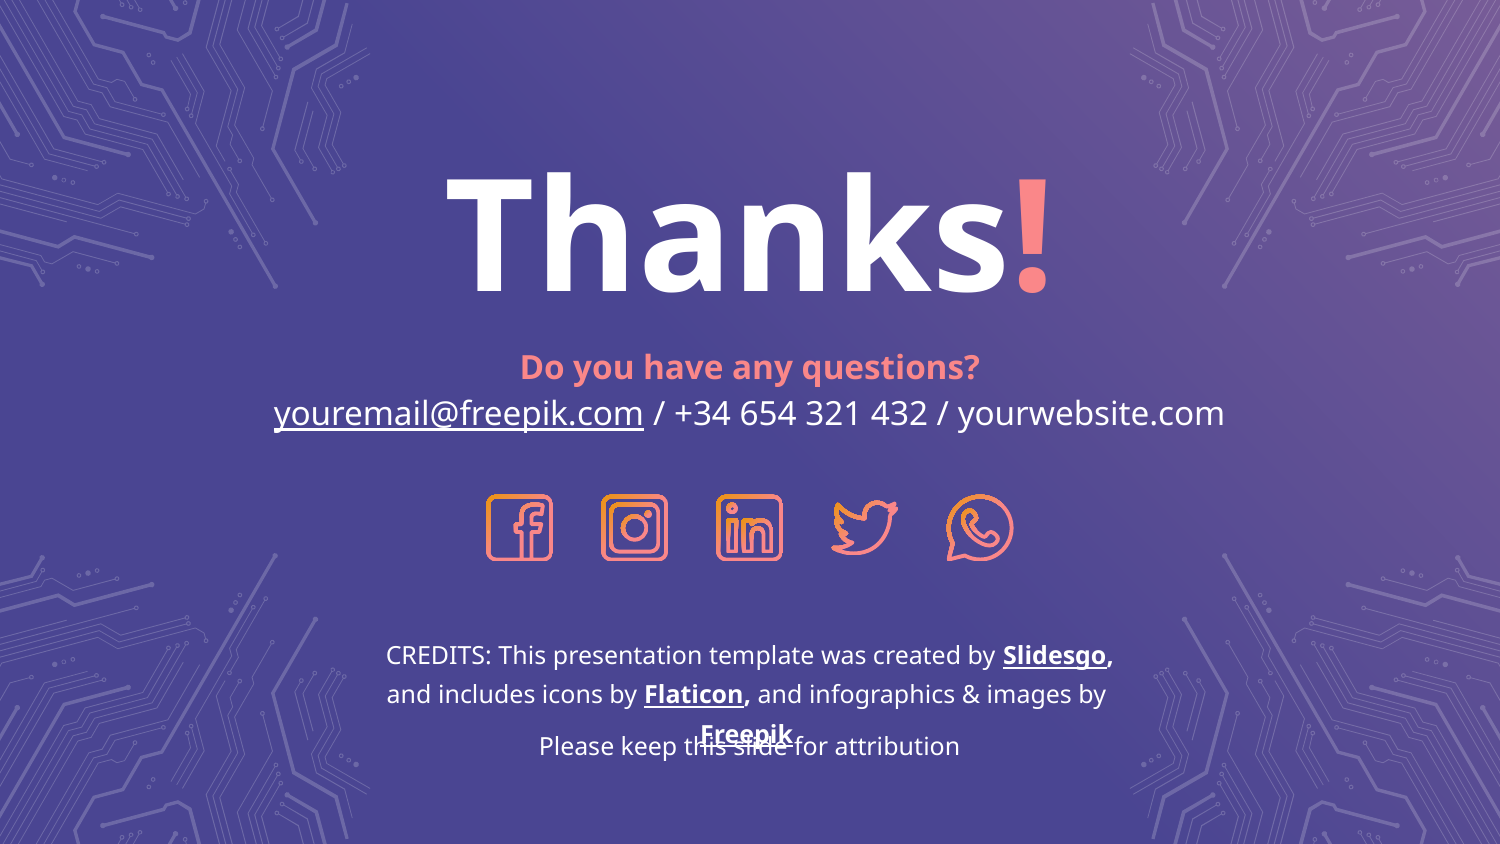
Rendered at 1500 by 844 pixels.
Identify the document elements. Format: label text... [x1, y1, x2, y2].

subtitle Do you have any questions? youremail@freepik.com / +34 654 321 432 / yourwebsite.com [116, 324, 1383, 430]
text_box Please keep this slide for attribution [359, 710, 1140, 756]
text_box [831, 500, 898, 556]
text_box [486, 494, 554, 562]
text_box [716, 494, 784, 562]
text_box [601, 494, 669, 562]
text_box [946, 494, 1014, 562]
title Thanks! [385, 163, 1115, 324]
